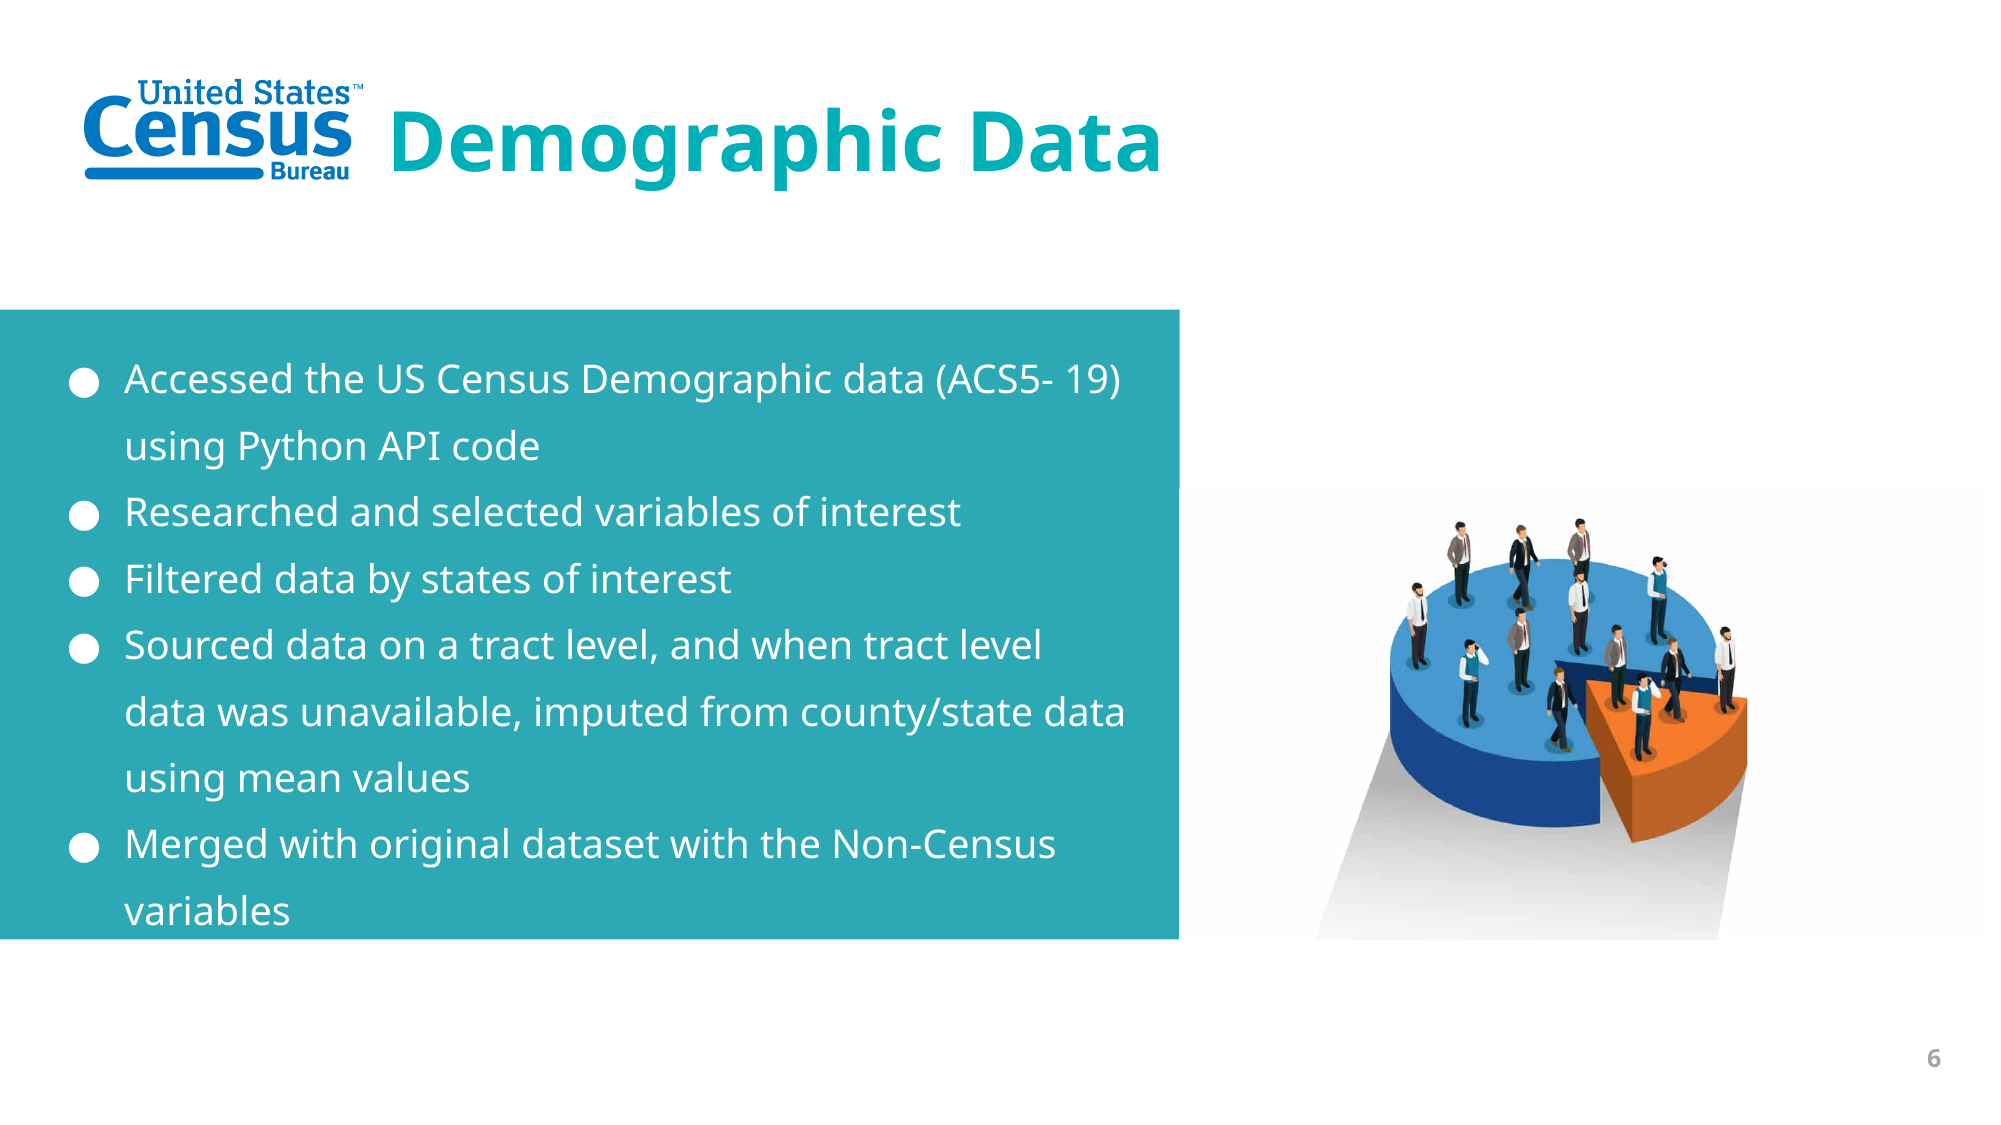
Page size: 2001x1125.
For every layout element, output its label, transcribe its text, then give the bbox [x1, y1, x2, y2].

picture [52, 9, 394, 248]
slide_number ‹#› [1678, 1031, 1957, 1088]
text_box Demographic Data [398, 83, 1328, 193]
picture [1179, 489, 1986, 940]
text_box [0, 309, 1180, 940]
text_box Accessed the US Census Demographic data (ACS5- 19) using Python API code Researched and selected variables of interest Filtered data by states of interest Sourced data on a tract level, and when tract level data was unavailable, imputed from county/state data using mean values Merged with original dataset with the Non-Census variables [45, 331, 1135, 689]
